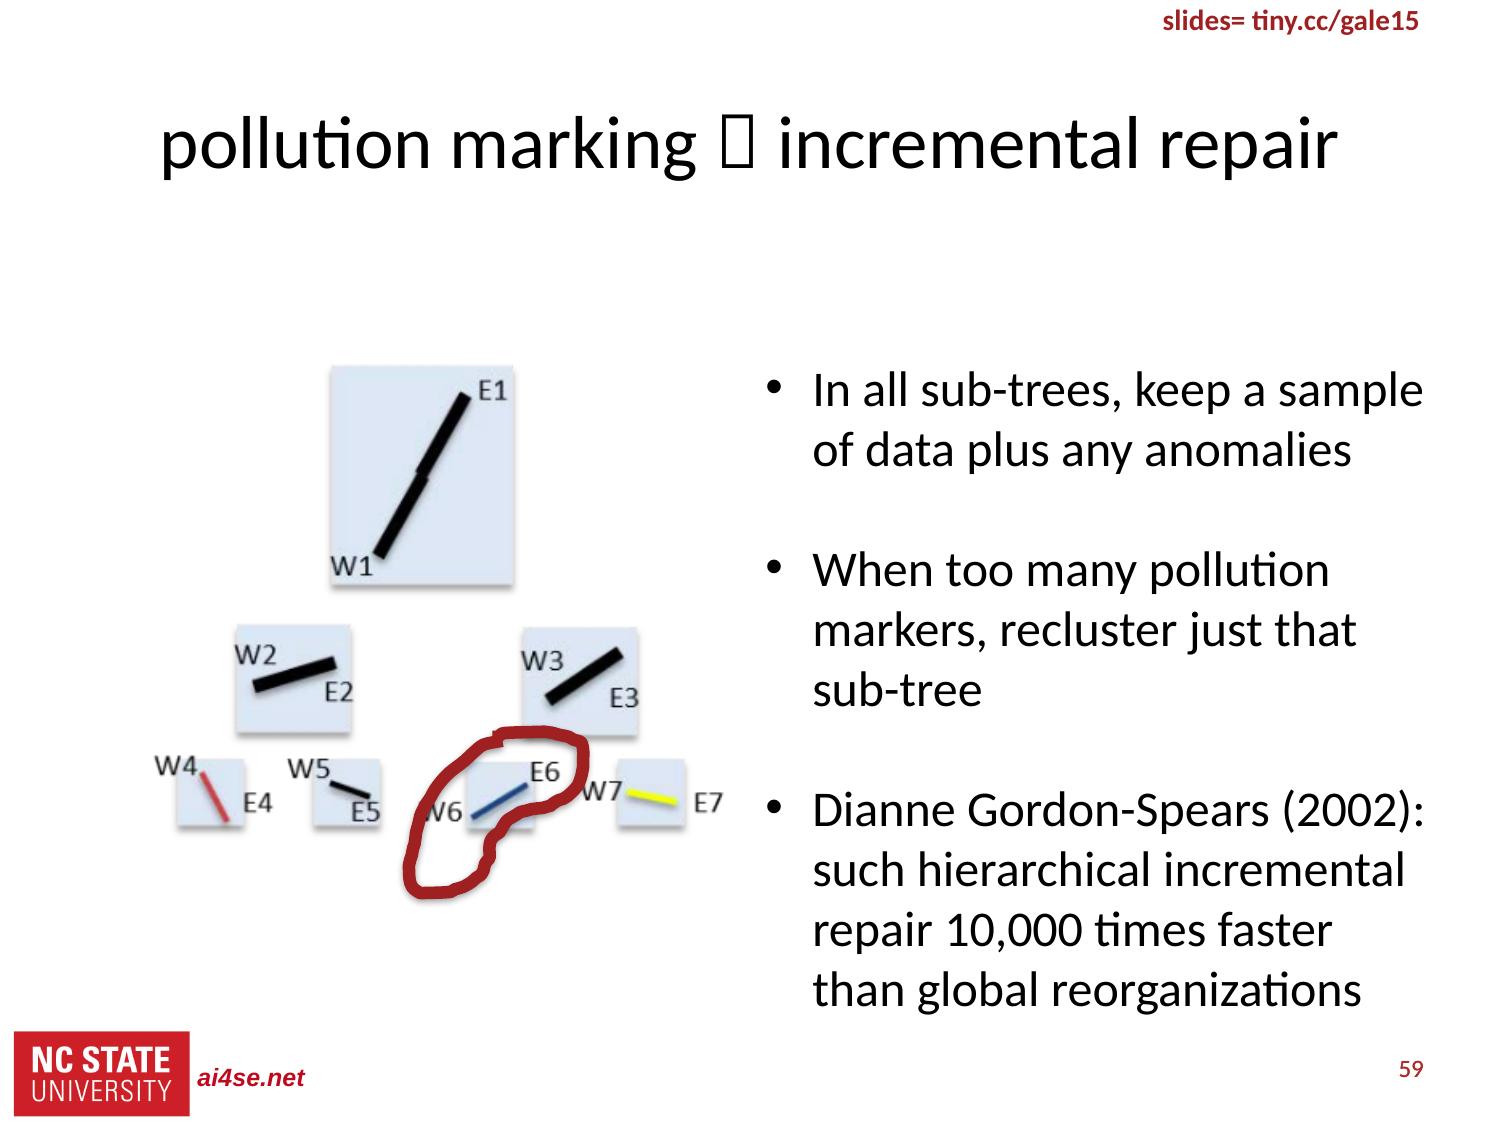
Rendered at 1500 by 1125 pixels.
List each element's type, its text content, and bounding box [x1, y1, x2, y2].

text_box In all sub-trees, keep a sample of data plus any anomalies When too many pollution markers, recluster just that sub-tree Dianne Gordon-Spears (2002): such hierarchical incremental repair 10,000 times faster than global reorganizations [750, 348, 1451, 1024]
picture [74, 317, 751, 850]
text_box [406, 858, 492, 896]
title pollution marking  incremental repair [75, 45, 1425, 233]
picture [13, 1030, 191, 1118]
